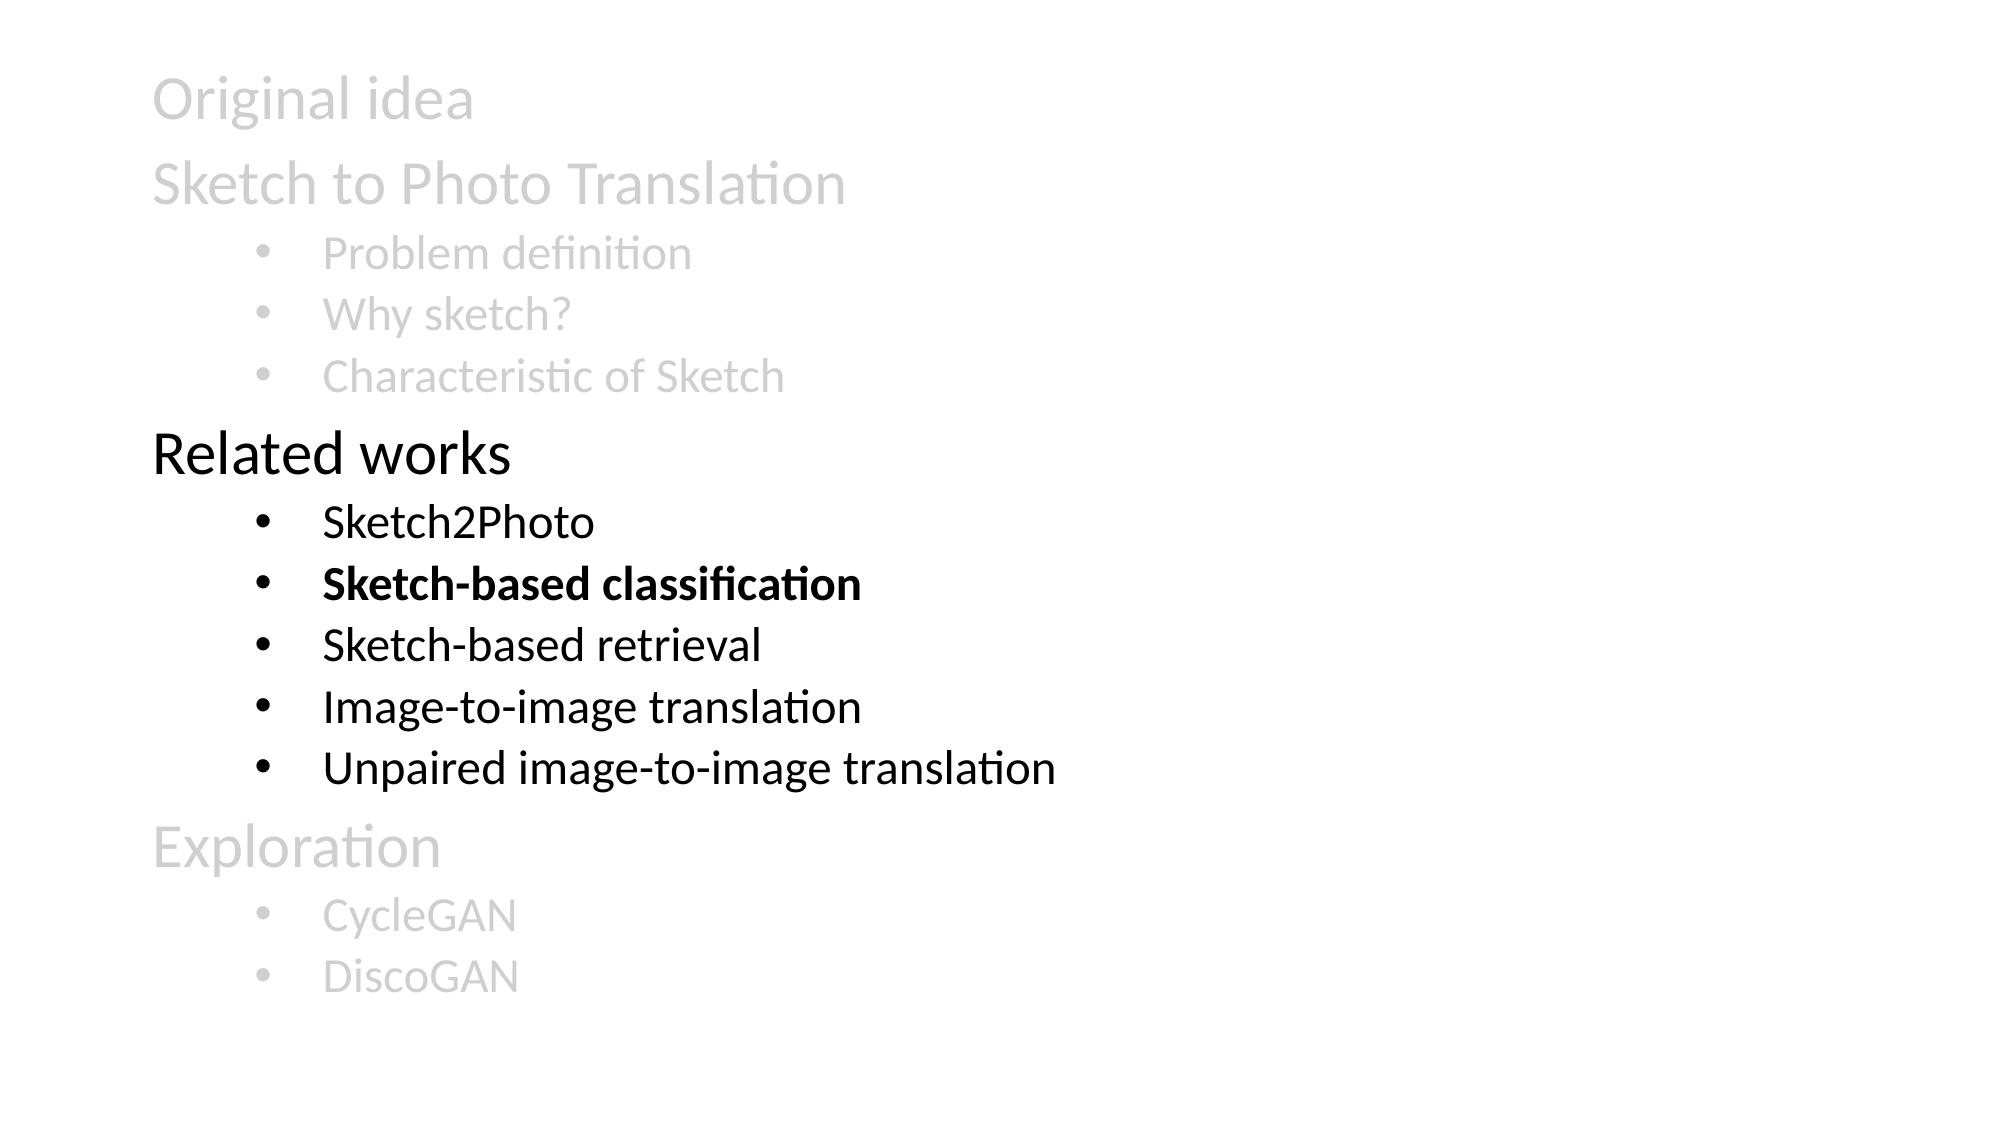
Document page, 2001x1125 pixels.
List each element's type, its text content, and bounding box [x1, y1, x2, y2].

list Original idea Sketch to Photo Translation Problem definition Why sketch? Characteristic of Sketch Related works Sketch2Photo Sketch-based classification Sketch-based retrieval Image-to-image translation Unpaired image-to-image translation Exploration CycleGAN DiscoGAN [137, 57, 1863, 1014]
